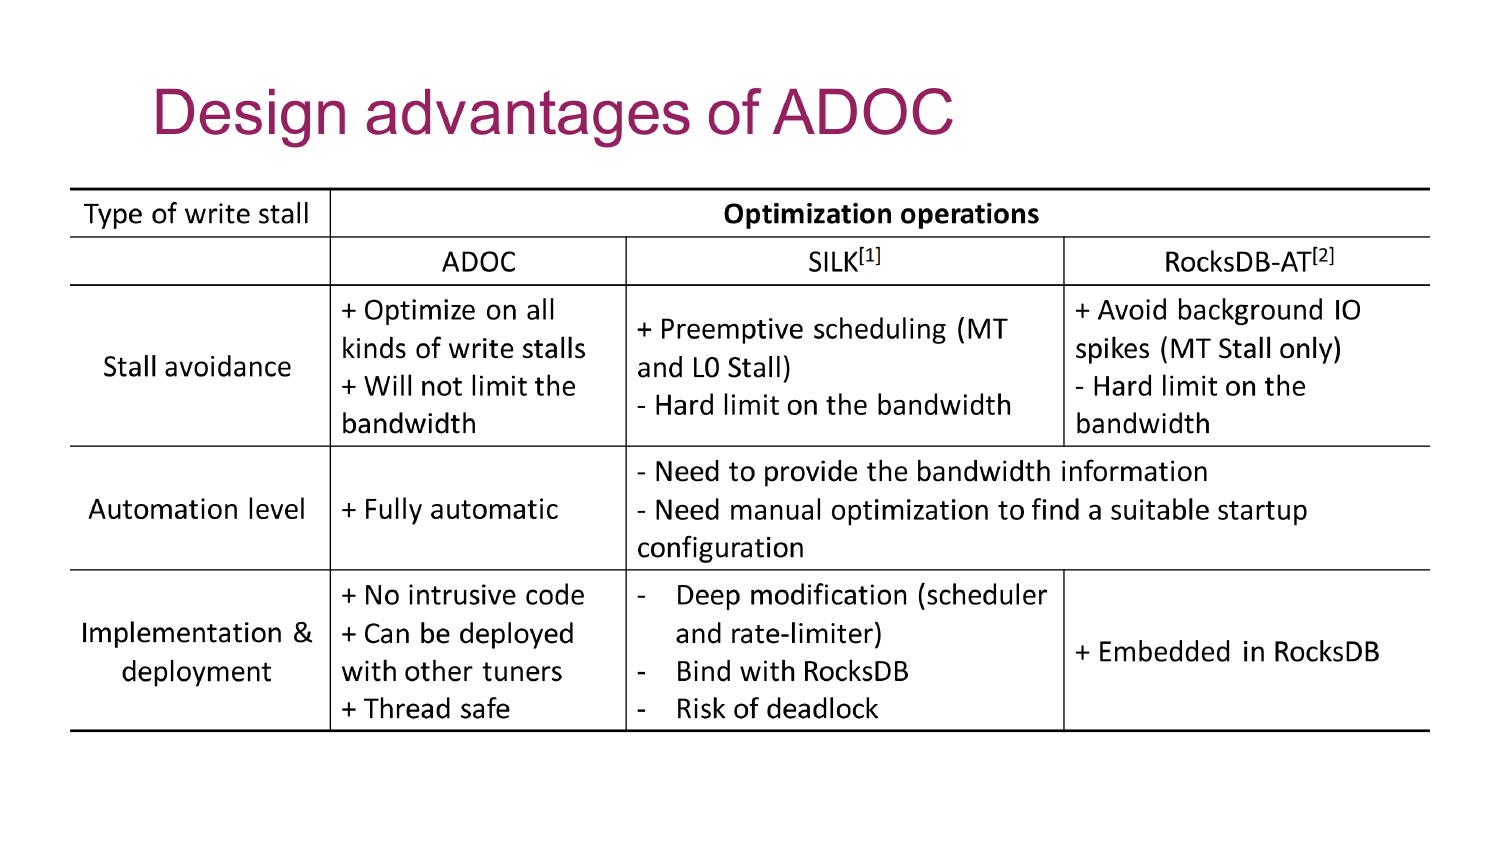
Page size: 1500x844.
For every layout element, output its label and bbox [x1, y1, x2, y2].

picture [70, 68, 1430, 748]
